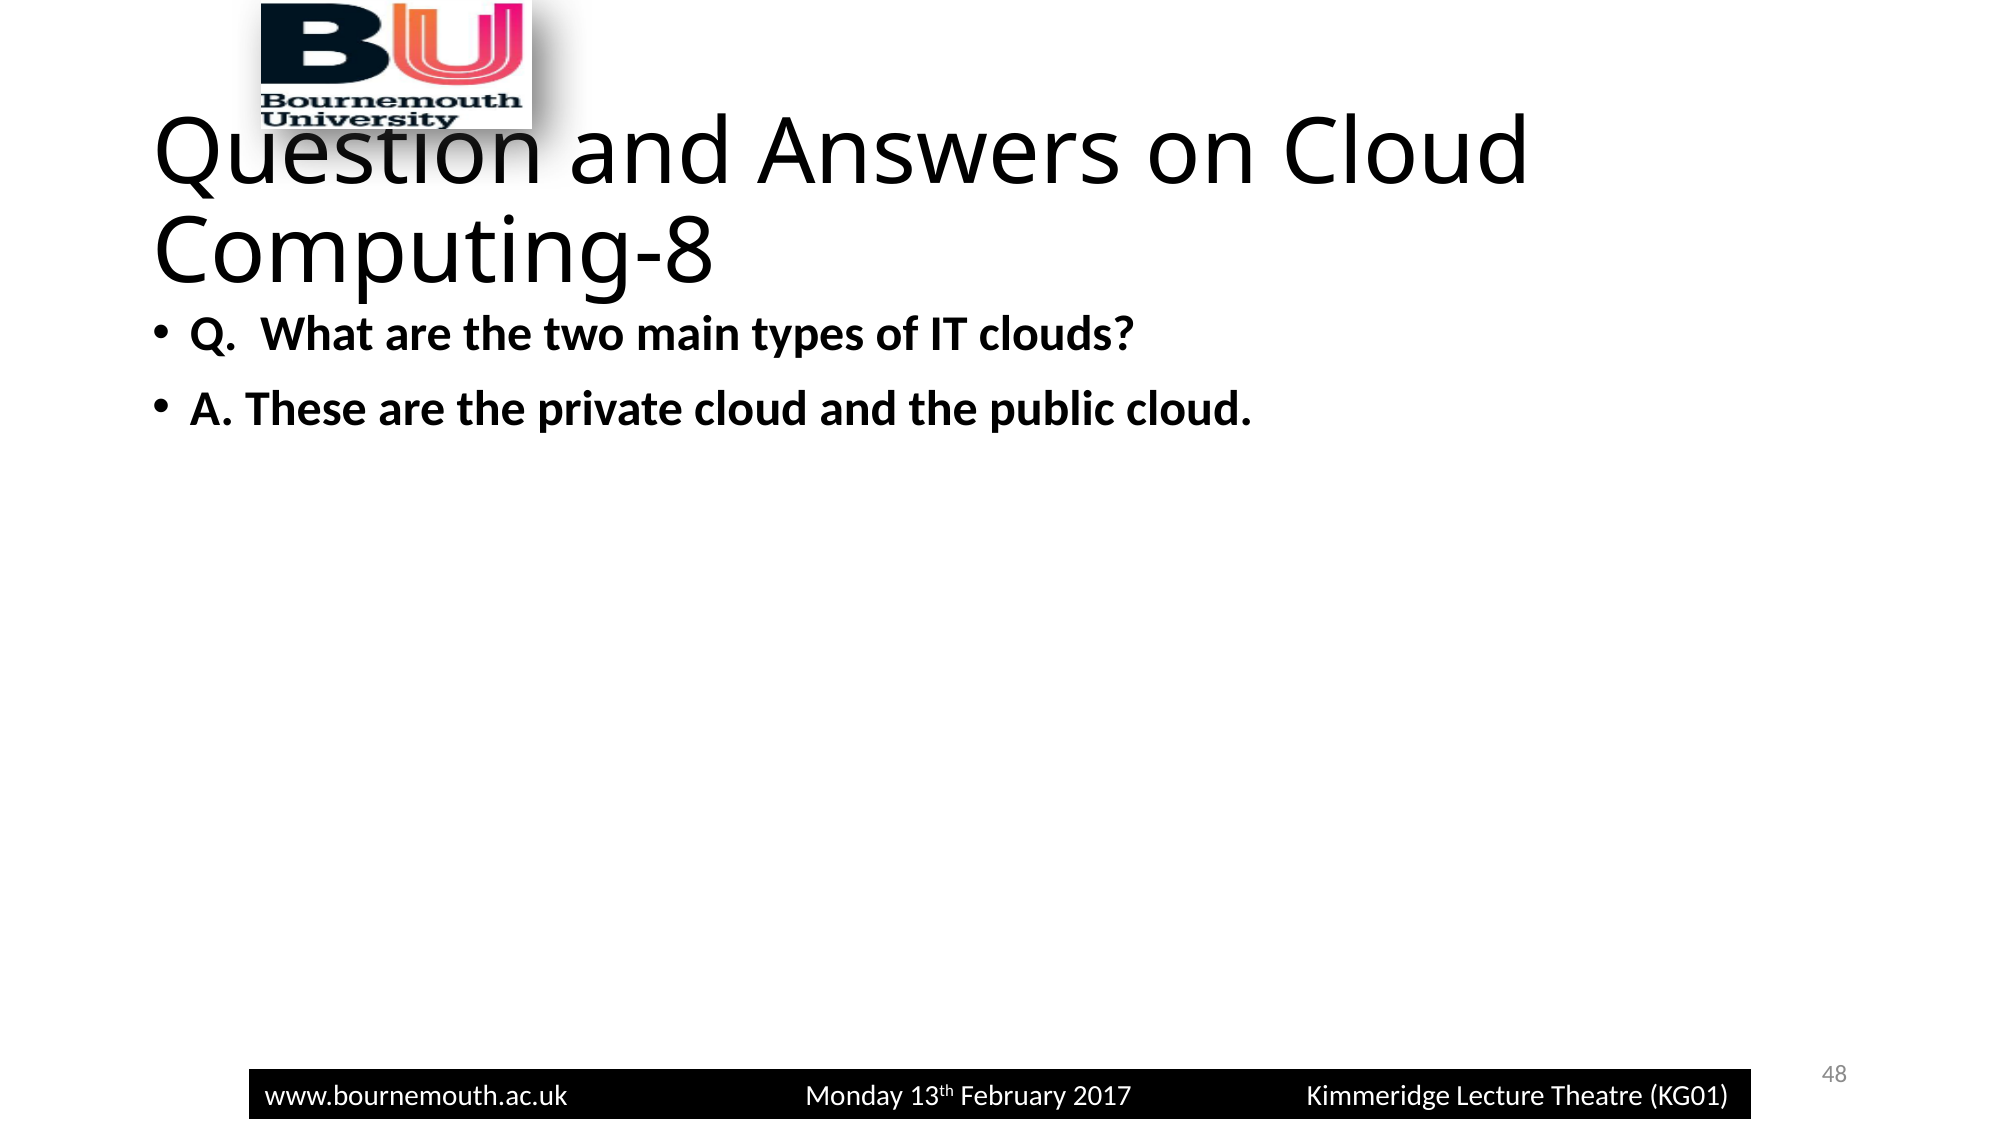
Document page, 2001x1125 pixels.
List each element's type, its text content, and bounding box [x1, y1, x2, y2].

slide_number 48 [1412, 1042, 1863, 1103]
text_box www.bournemouth.ac.uk Monday 13th February 2017 Kimmeridge Lecture Theatre (KG01) [249, 1069, 1751, 1119]
picture [261, 0, 532, 129]
list Q. What are the two main types of IT clouds? A. These are the private cloud and the public cloud. [137, 299, 1863, 1014]
title Question and Answers on Cloud Computing-8 [137, 128, 1863, 278]
